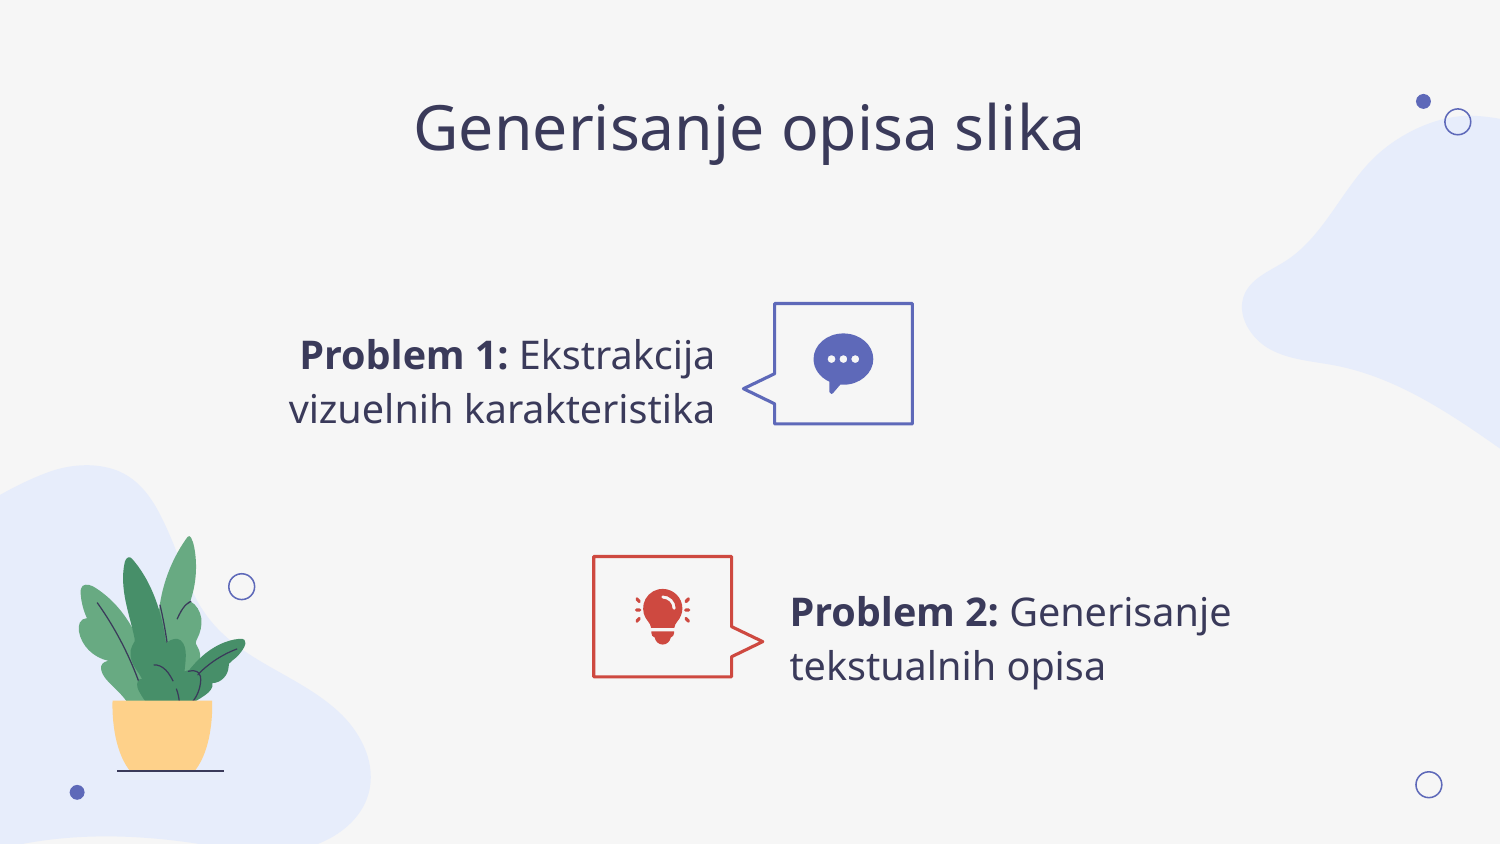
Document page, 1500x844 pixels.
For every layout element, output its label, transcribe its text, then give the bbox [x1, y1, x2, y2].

subtitle Problem 1: Ekstrakcija vizuelnih karakteristika [118, 235, 731, 447]
text_box [743, 303, 913, 424]
title Generisanje opisa slika [118, 72, 1382, 167]
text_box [634, 588, 691, 645]
text_box [593, 556, 763, 677]
text_box [813, 333, 874, 394]
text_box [78, 535, 255, 772]
subtitle Problem 2: Generisanje tekstualnih opisa [774, 505, 1382, 704]
